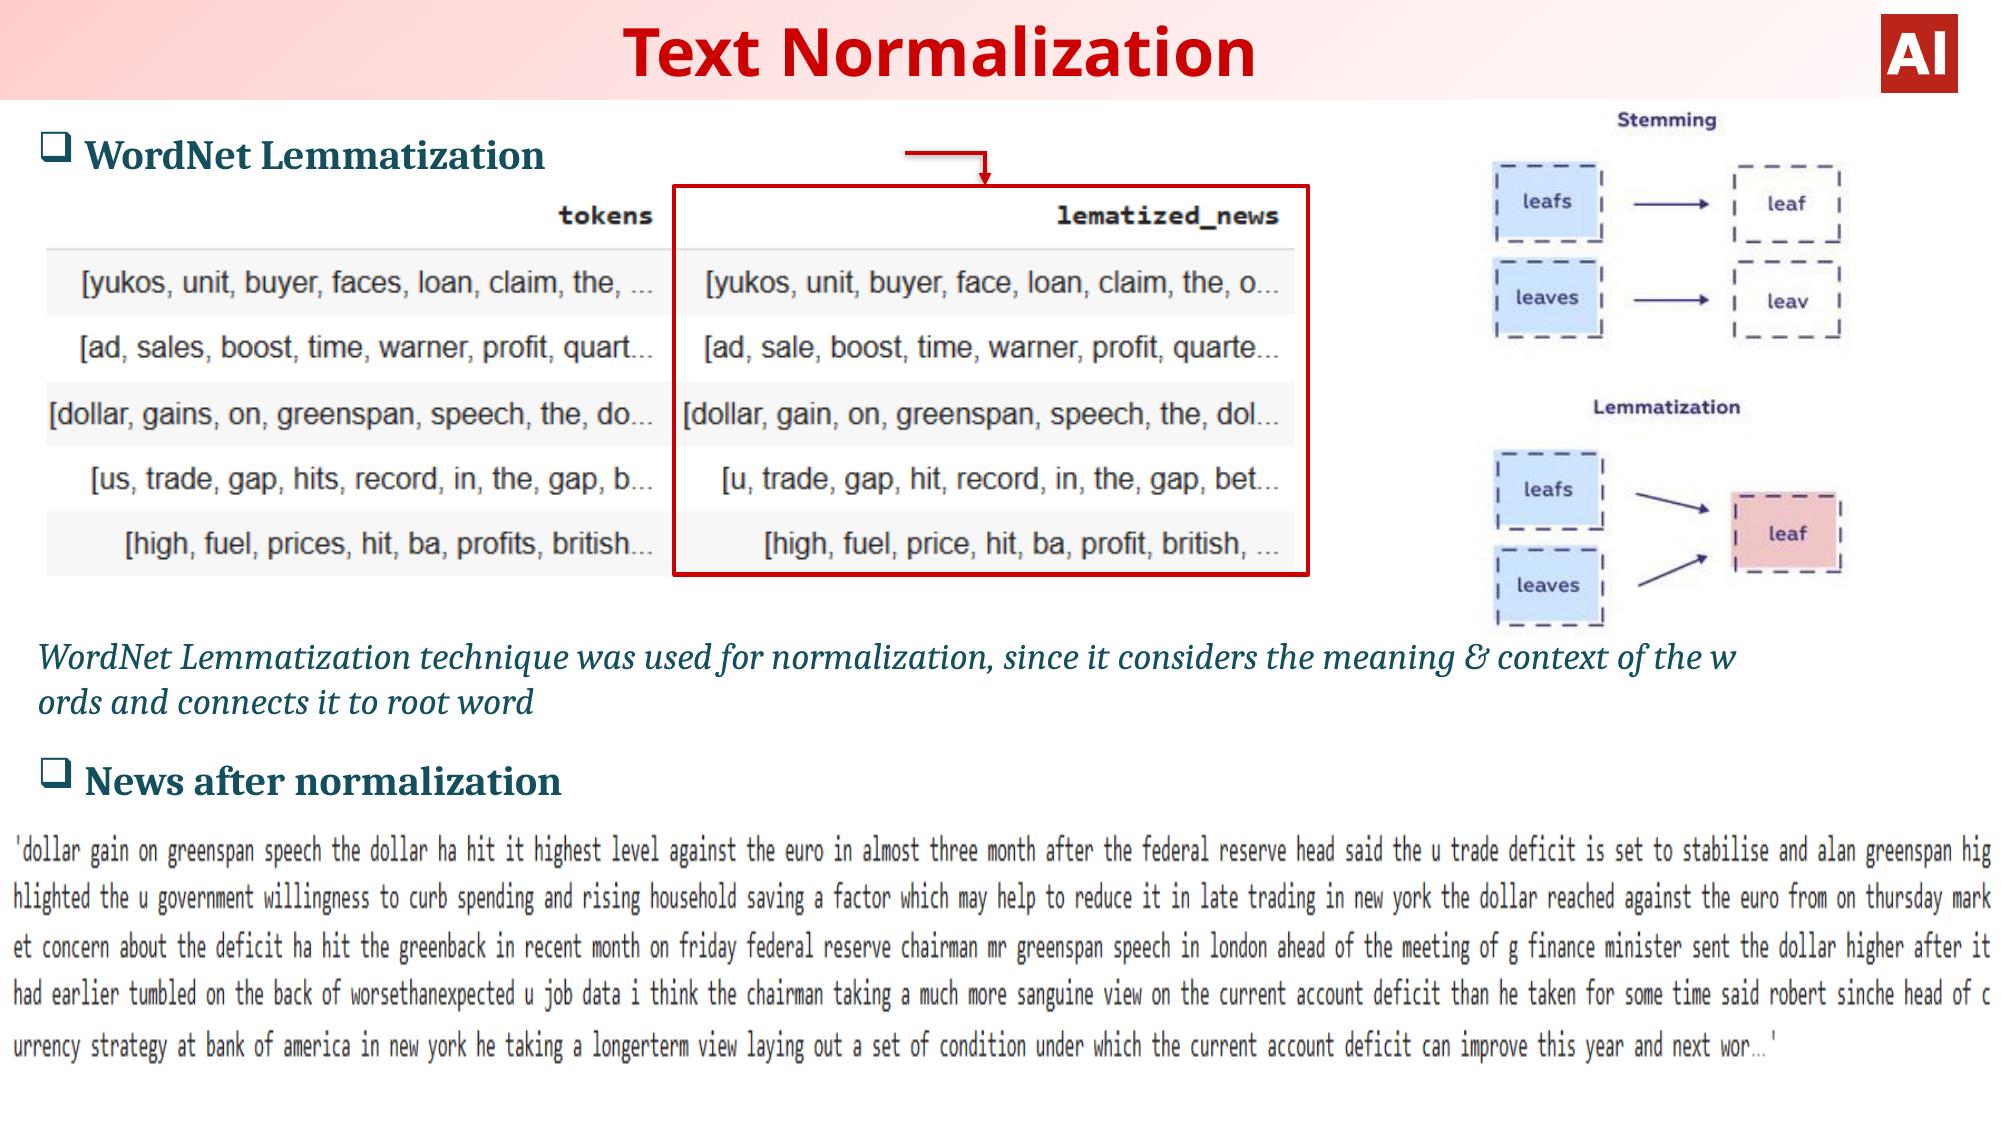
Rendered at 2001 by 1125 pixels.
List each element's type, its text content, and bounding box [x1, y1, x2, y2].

picture [46, 169, 1328, 608]
picture [1883, 14, 1958, 93]
text_box WordNet Lemmatization technique was used for normalization, since it considers the meaning & context of the words and connects it to root word [22, 624, 1769, 729]
picture [0, 811, 2000, 1125]
text_box News after normalization [22, 745, 599, 808]
text_box WordNet Lemmatization [22, 120, 599, 185]
text_box Text Normalization [0, 0, 1883, 102]
picture [1471, 99, 1874, 637]
